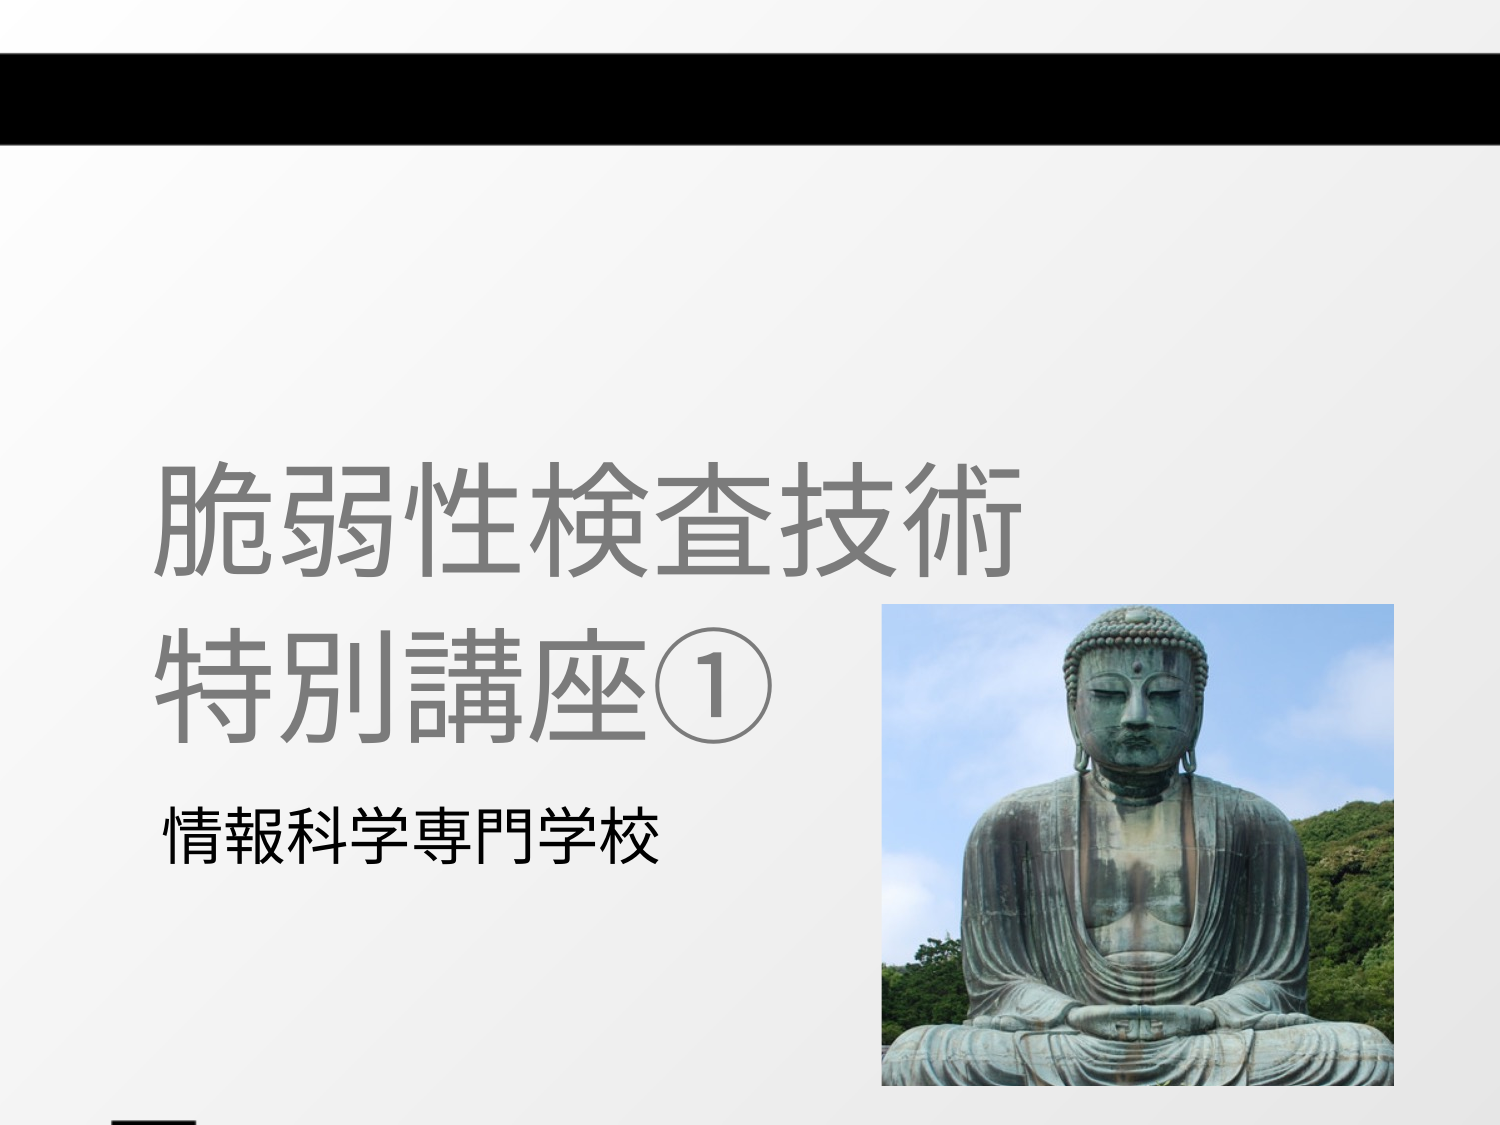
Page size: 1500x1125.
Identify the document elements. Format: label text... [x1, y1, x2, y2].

subtitle 情報科学専門学校 [146, 789, 876, 907]
title 脆弱性検査技術 特別講座① [136, 417, 1412, 746]
picture [0, 0, 1500, 1125]
